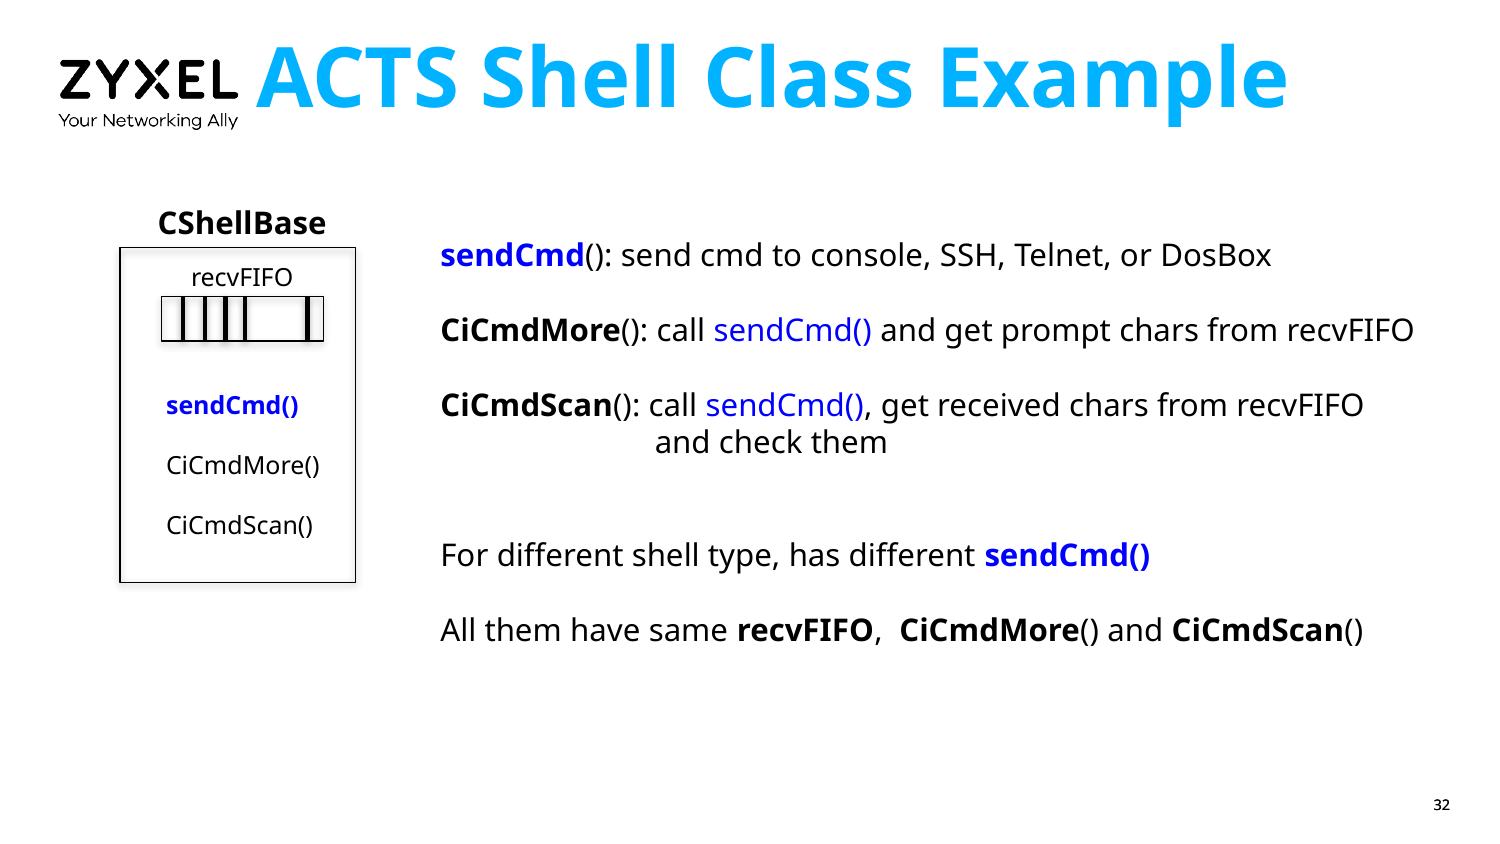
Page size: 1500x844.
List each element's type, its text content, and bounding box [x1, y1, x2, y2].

text_box [208, 296, 221, 342]
picture [0, 20, 296, 169]
text_box [186, 296, 202, 342]
text_box recvFIFO [176, 253, 309, 294]
text_box sendCmd() CiCmdMore() CiCmdScan() [151, 382, 335, 547]
text_box [248, 296, 304, 342]
text_box [161, 296, 180, 342]
text_box sendCmd(): send cmd to console, SSH, Telnet, or DosBox CiCmdMore(): call sendCmd() and get prompt chars from recvFIFO CiCmdScan(): call sendCmd(), get received chars from recvFIFO and check them For different shell type, has different sendCmd() All them have same recvFIFO, CiCmdMore() and CiCmdScan() [425, 228, 1431, 655]
text_box [229, 296, 242, 342]
text_box CShellBase [143, 196, 342, 249]
title ACTS Shell Class Example [256, 35, 1387, 127]
text_box [311, 296, 324, 342]
text_box [119, 247, 356, 583]
